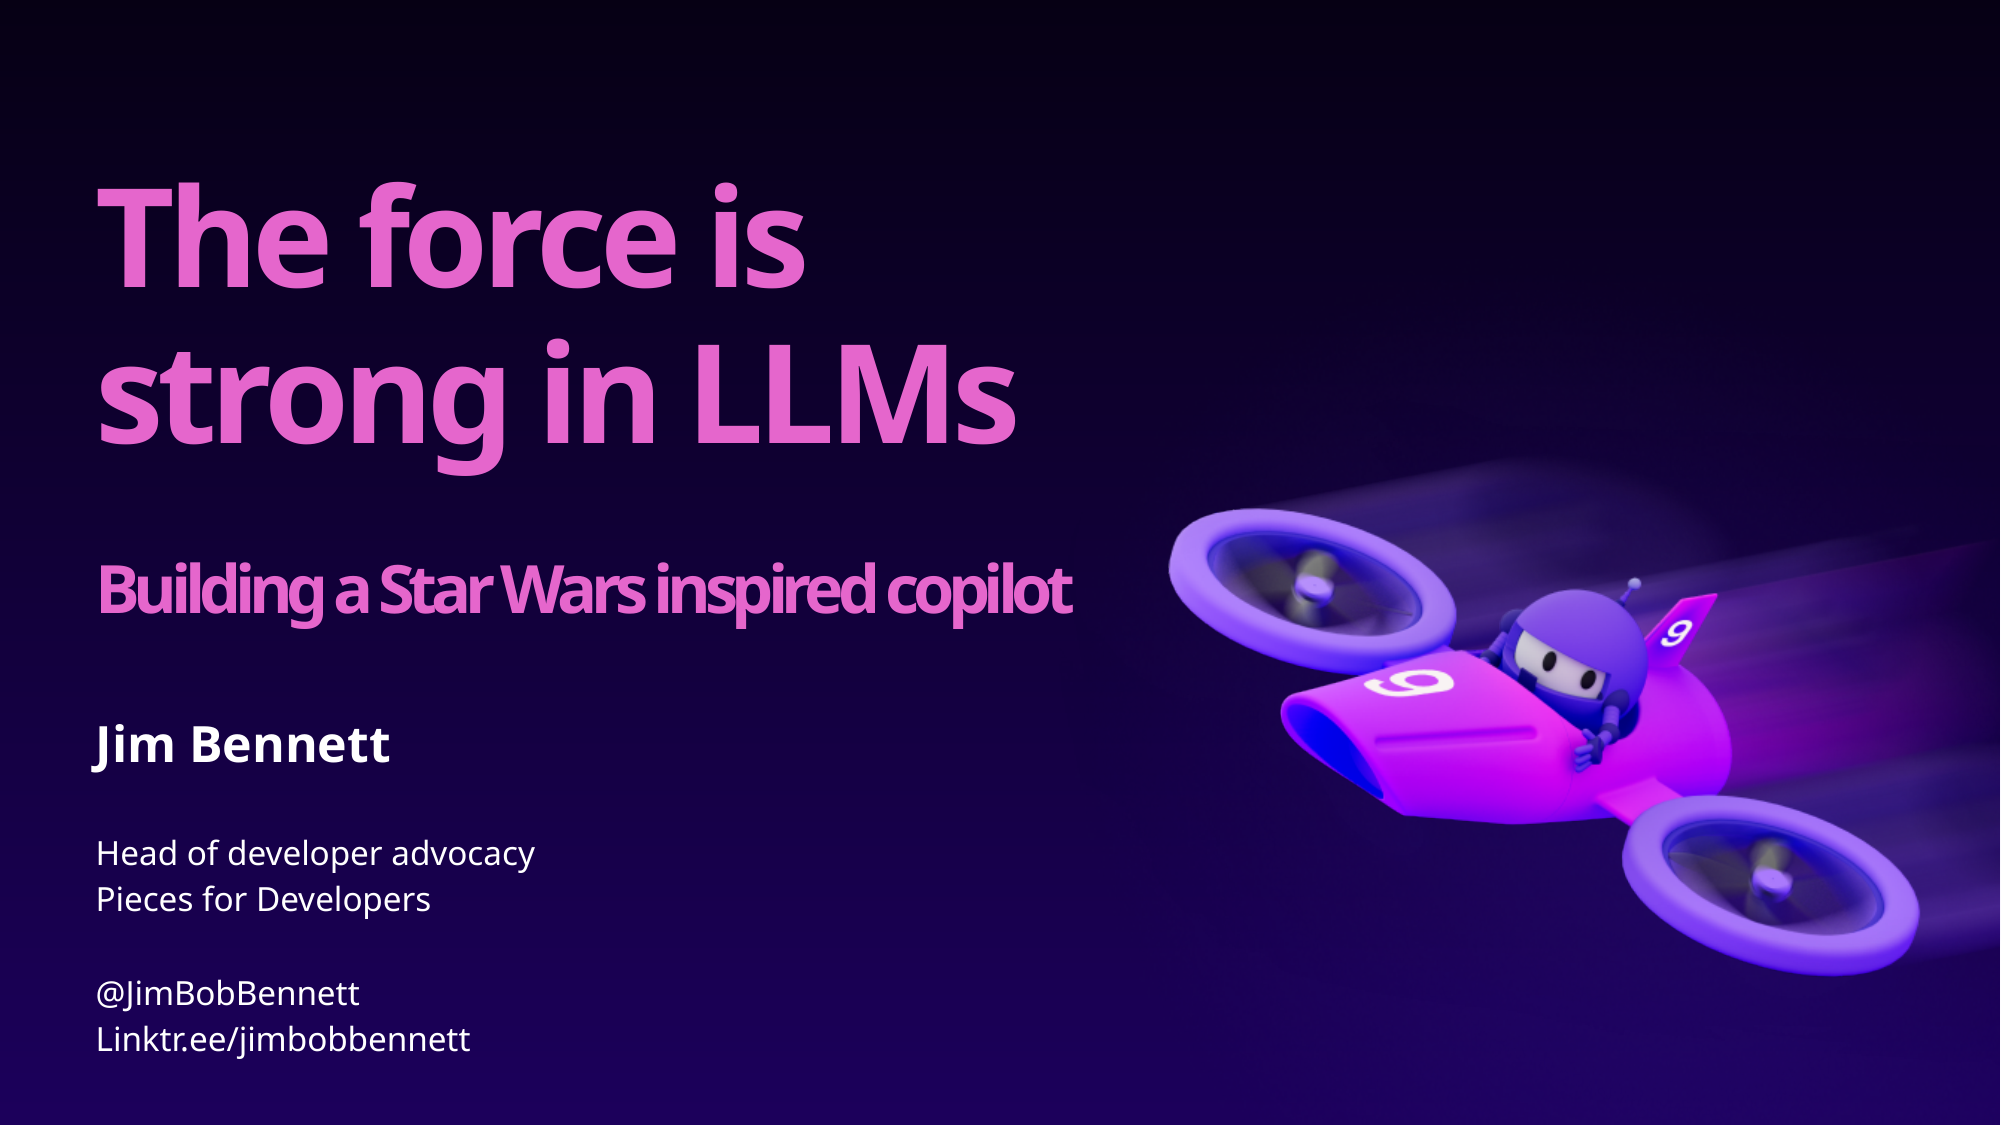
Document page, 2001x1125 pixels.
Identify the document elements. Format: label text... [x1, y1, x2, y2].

picture [999, 256, 2001, 1125]
list Jim Bennett Head of developer advocacy Pieces for Developers @JimBobBennett Linktr.ee/jimbobbennett [95, 712, 987, 1071]
title The force is strong in LLMs Building a Star Wars inspired copilot [95, 158, 1140, 886]
